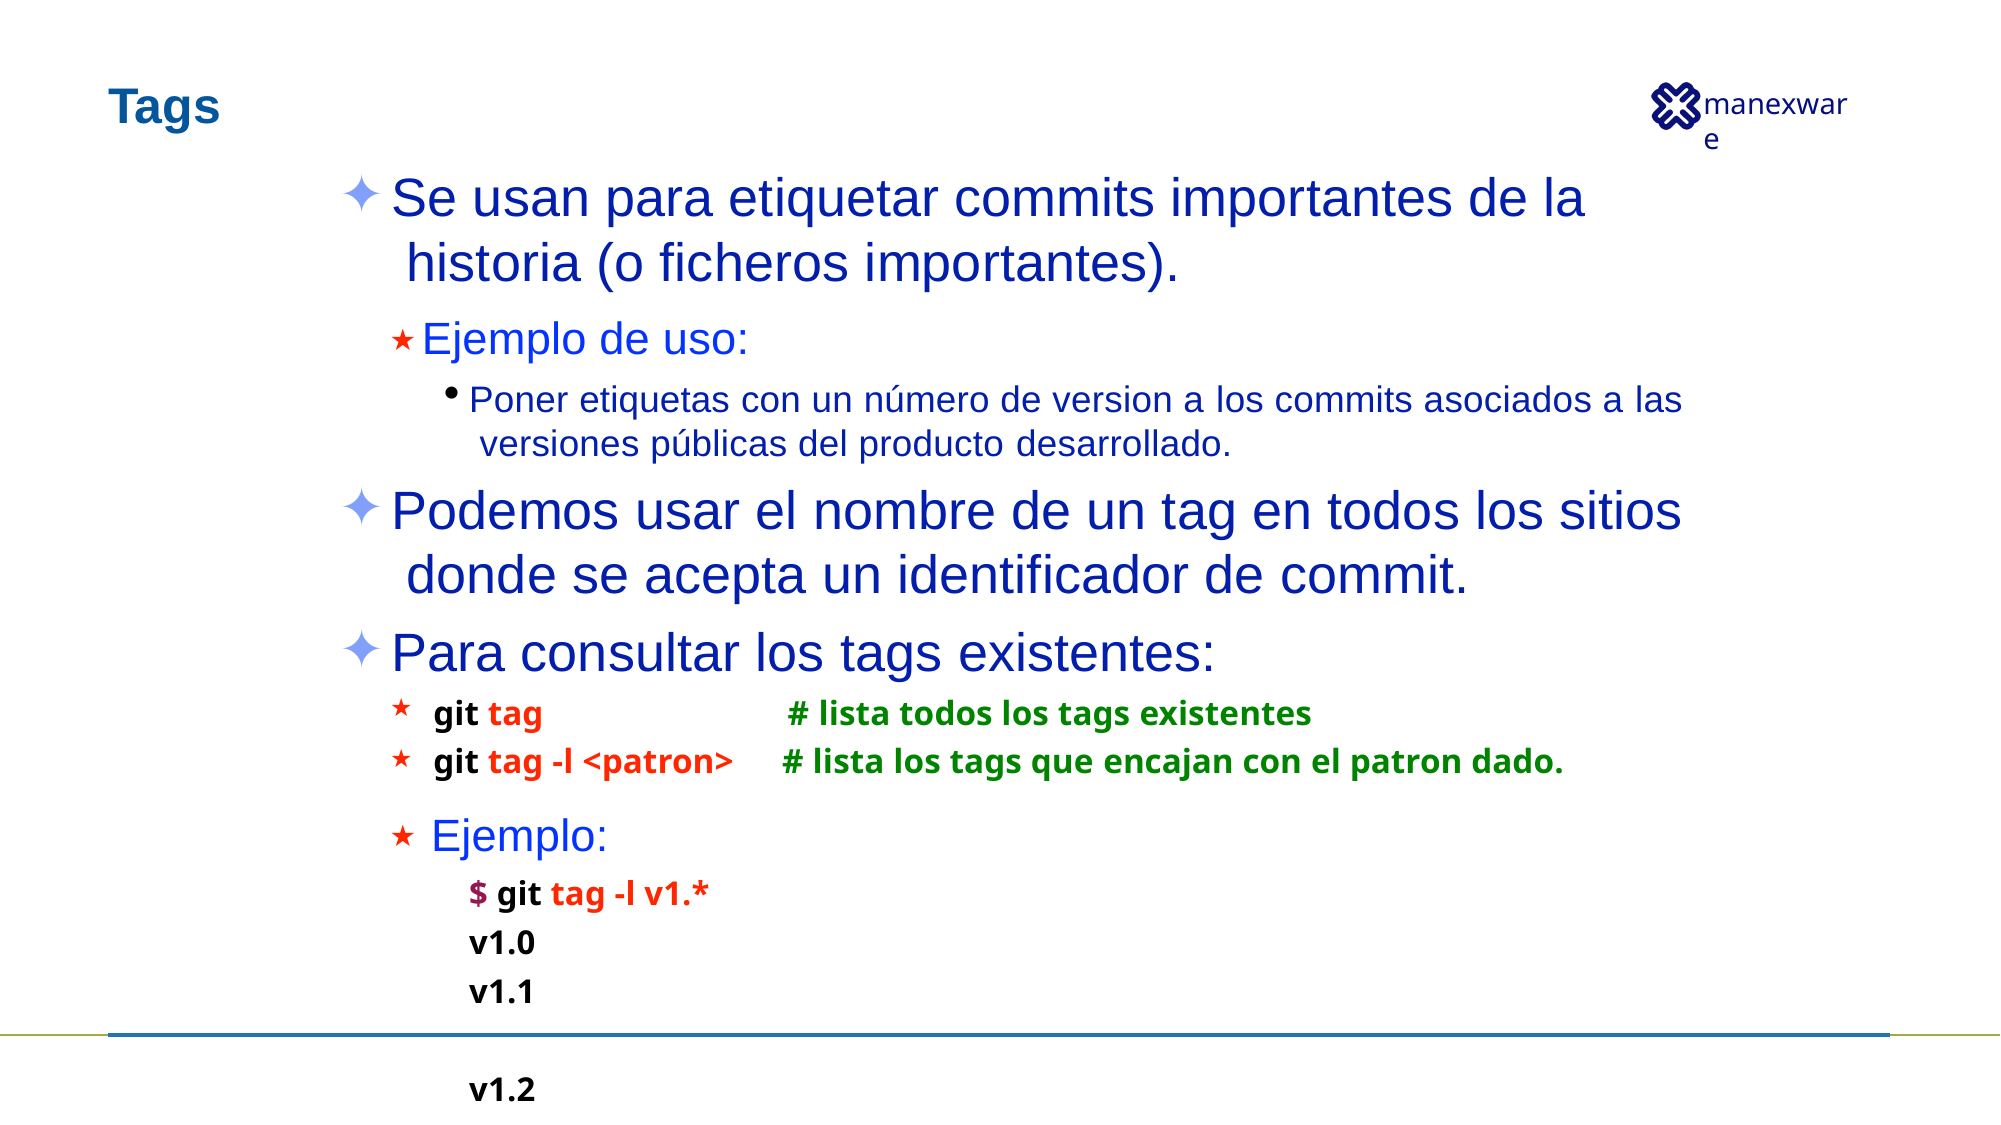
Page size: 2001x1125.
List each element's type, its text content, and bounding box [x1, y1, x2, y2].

text_box Se usan para etiquetar commits importantes de la historia (o ficheros importantes). ★ Ejemplo de uso: Poner etiquetas con un número de version a los commits asociados a las versiones públicas del producto desarrollado. Podemos usar el nombre de un tag en todos los sitios donde se acepta un identificador de commit. Para consultar los tags existentes: ★ Ejemplo: $ git tag -l v1.* v1.0 v1.1 v1.2 [333, 160, 1691, 1109]
title Tags [108, 59, 1569, 155]
picture [1650, 81, 1702, 131]
